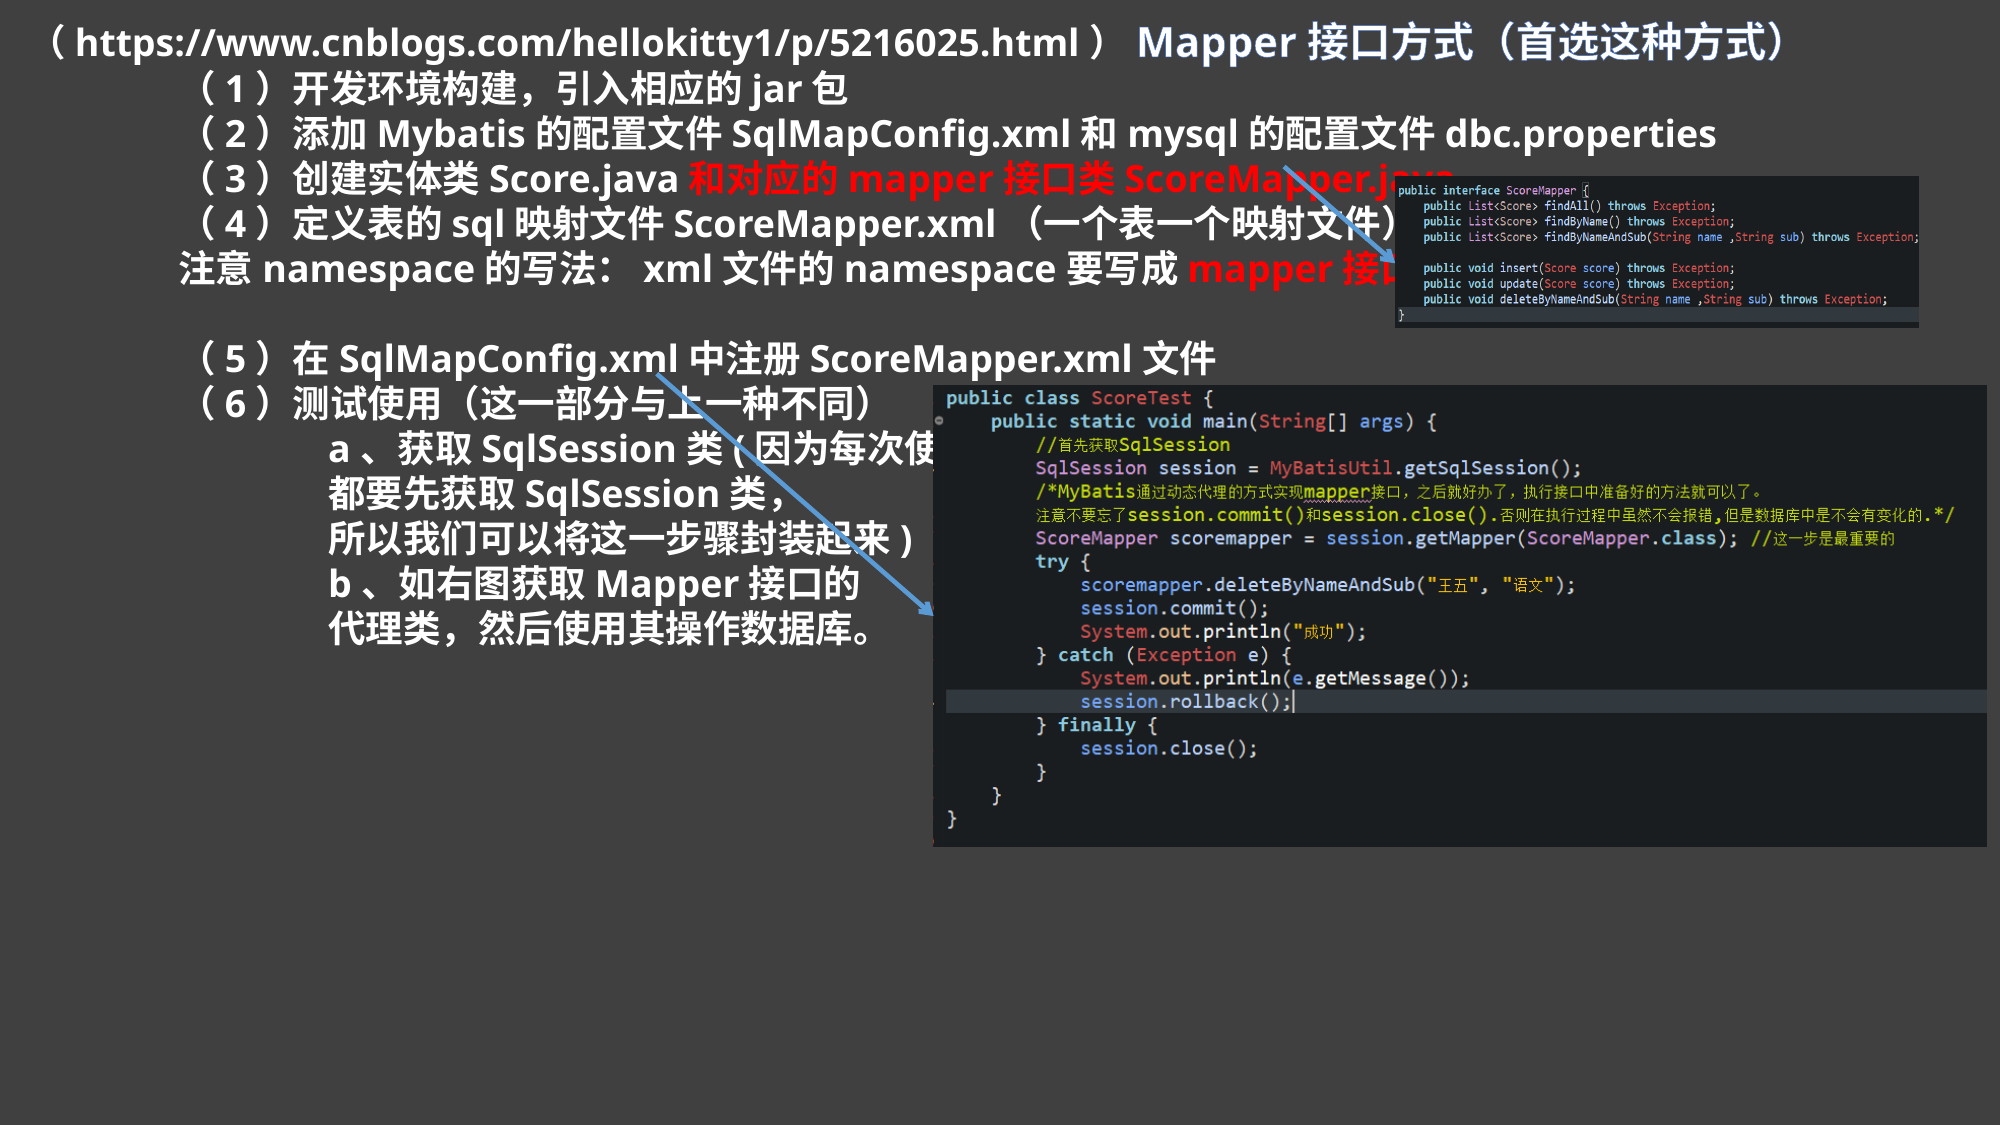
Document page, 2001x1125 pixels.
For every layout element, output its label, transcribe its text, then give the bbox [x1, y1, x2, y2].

picture [1395, 176, 1919, 328]
text_box （https://www.cnblogs.com/hellokitty1/p/5216025.html）Mapper接口方式（首选这种方式） （1）开发环境构建，引入相应的jar包 （2）添加Mybatis的配置文件SqlMapConfig.xml和mysql的配置文件dbc.properties （3）创建实体类Score.java和对应的mapper接口类ScoreMapper.java （4）定义表的sql映射文件ScoreMapper.xml（一个表一个映射文件） 注意namespace的写法：xml文件的namespace要写成mapper接口的路径 （5）在SqlMapConfig.xml中注册ScoreMapper.xml文件 （6）测试使用（这一部分与上一种不同） a、获取SqlSession类(因为每次使用 都要先获取SqlSession类， 所以我们可以将这一步骤封装起来) b、如右图获取Mapper接口的 代理类，然后使用其操作数据库。 [13, 7, 1987, 748]
picture [933, 385, 1987, 847]
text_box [1283, 166, 1396, 264]
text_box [656, 373, 934, 617]
